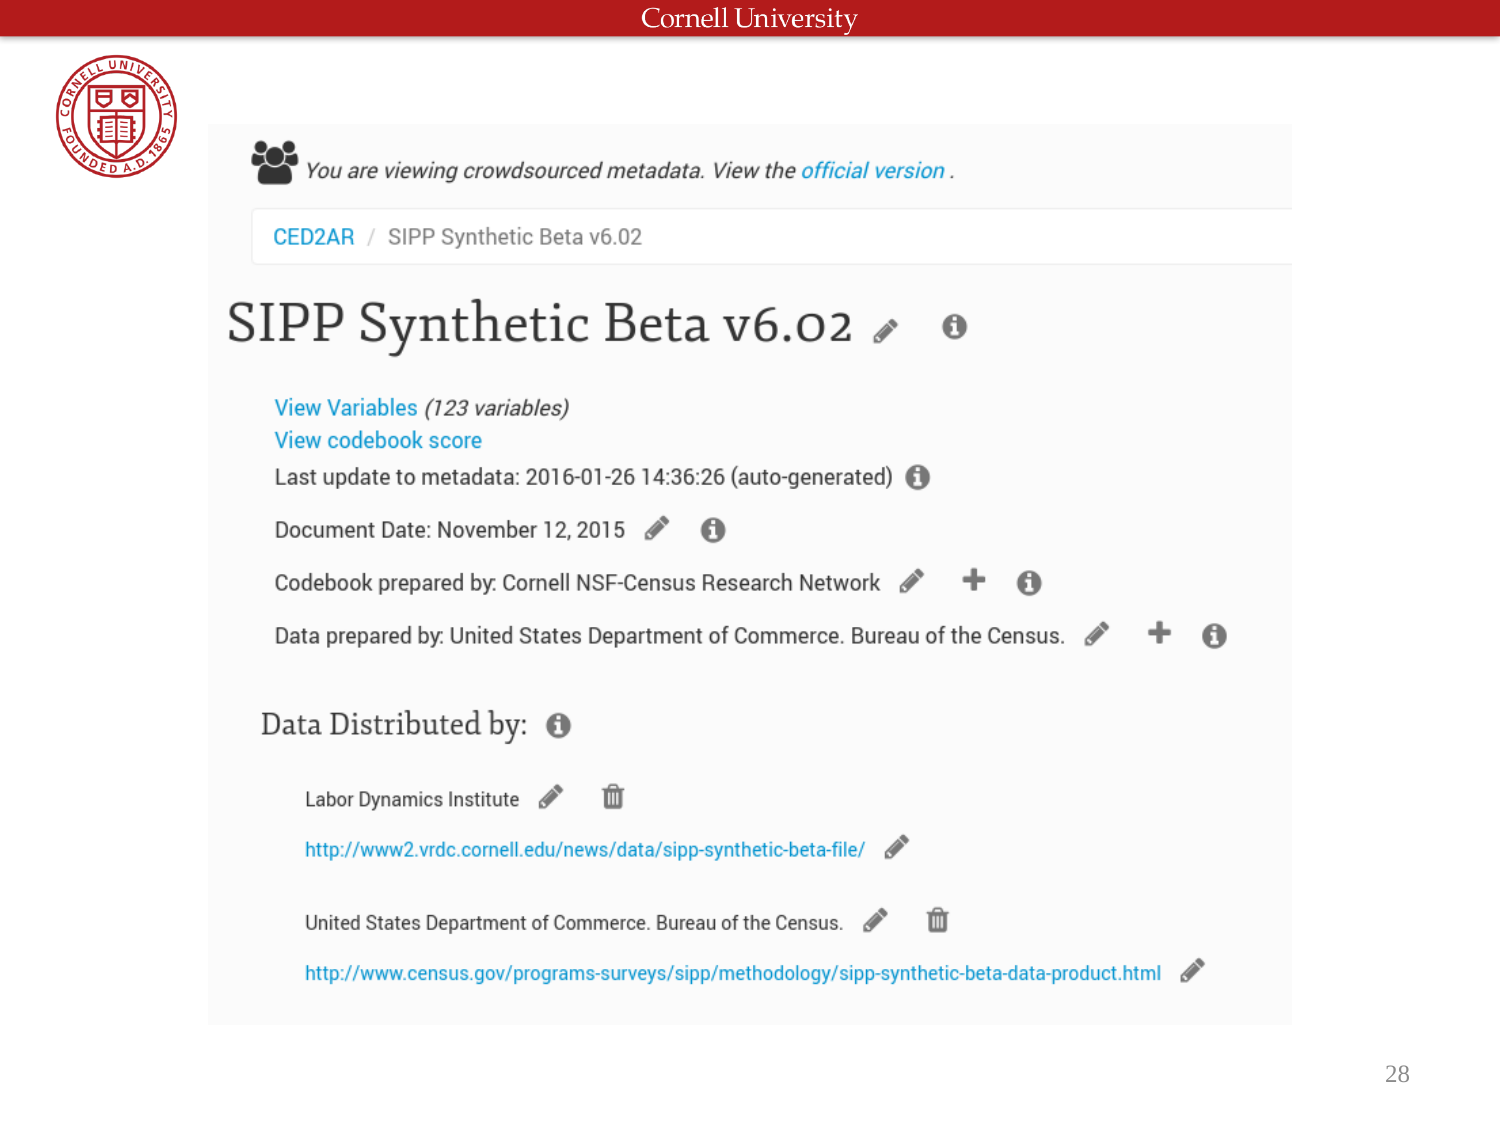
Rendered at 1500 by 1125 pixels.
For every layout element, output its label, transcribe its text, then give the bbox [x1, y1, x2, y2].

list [208, 124, 1292, 1025]
picture [50, 50, 195, 183]
slide_number 28 [1074, 1042, 1425, 1103]
picture [635, 0, 858, 60]
